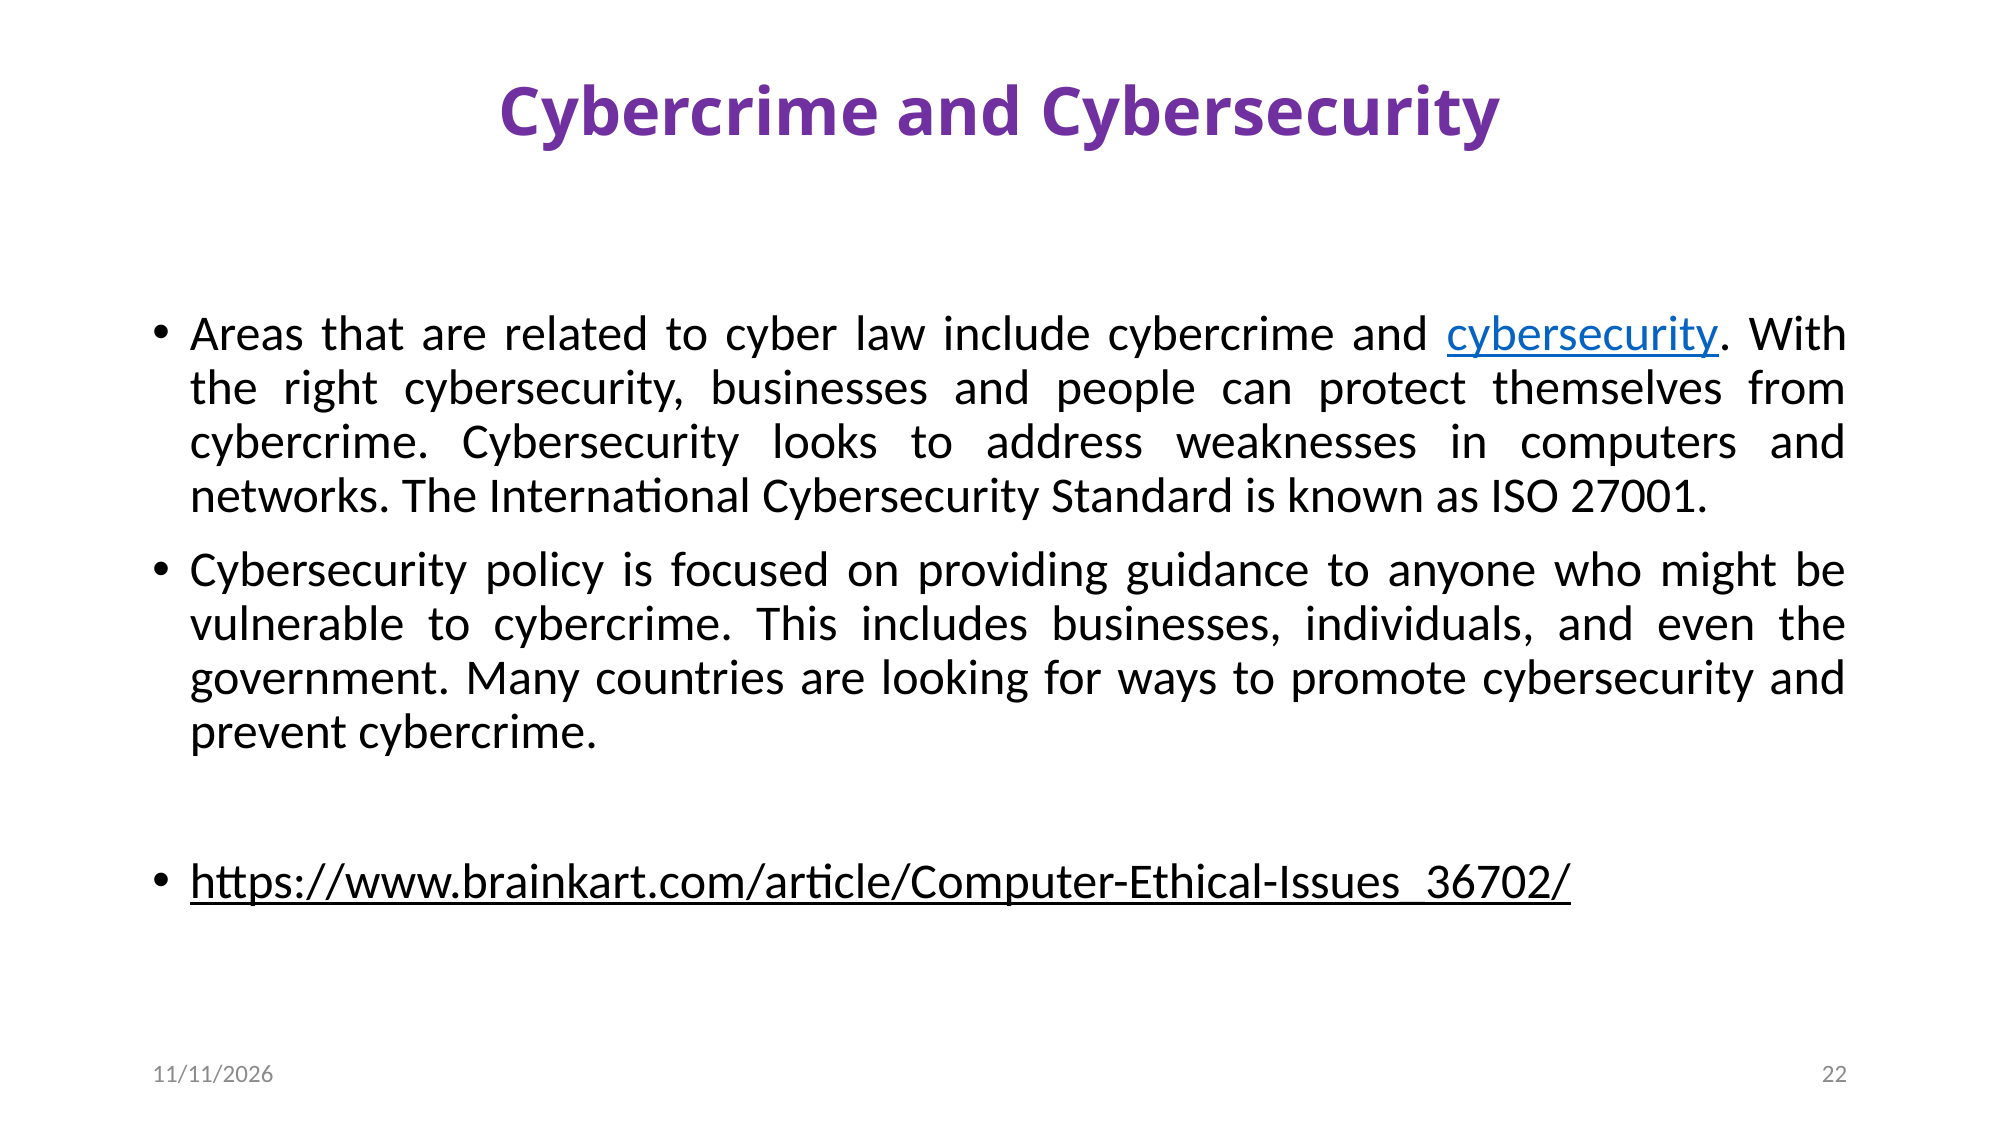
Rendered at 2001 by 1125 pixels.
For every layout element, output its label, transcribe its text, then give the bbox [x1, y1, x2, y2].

slide_number 22 [1412, 1042, 1863, 1103]
list Areas that are related to cyber law include cybercrime and cybersecurity. With the right cybersecurity, businesses and people can protect themselves from cybercrime. Cybersecurity looks to address weaknesses in computers and networks. The International Cybersecurity Standard is known as ISO 27001. Cybersecurity policy is focused on providing guidance to anyone who might be vulnerable to cybercrime. This includes businesses, individuals, and even the government. Many countries are looking for ways to promote cybersecurity and prevent cybercrime. https://www.brainkart.com/article/Computer-Ethical-Issues_36702/ [137, 299, 1863, 1014]
title Cybercrime and Cybersecurity [137, 59, 1863, 278]
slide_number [137, 1042, 588, 1103]
